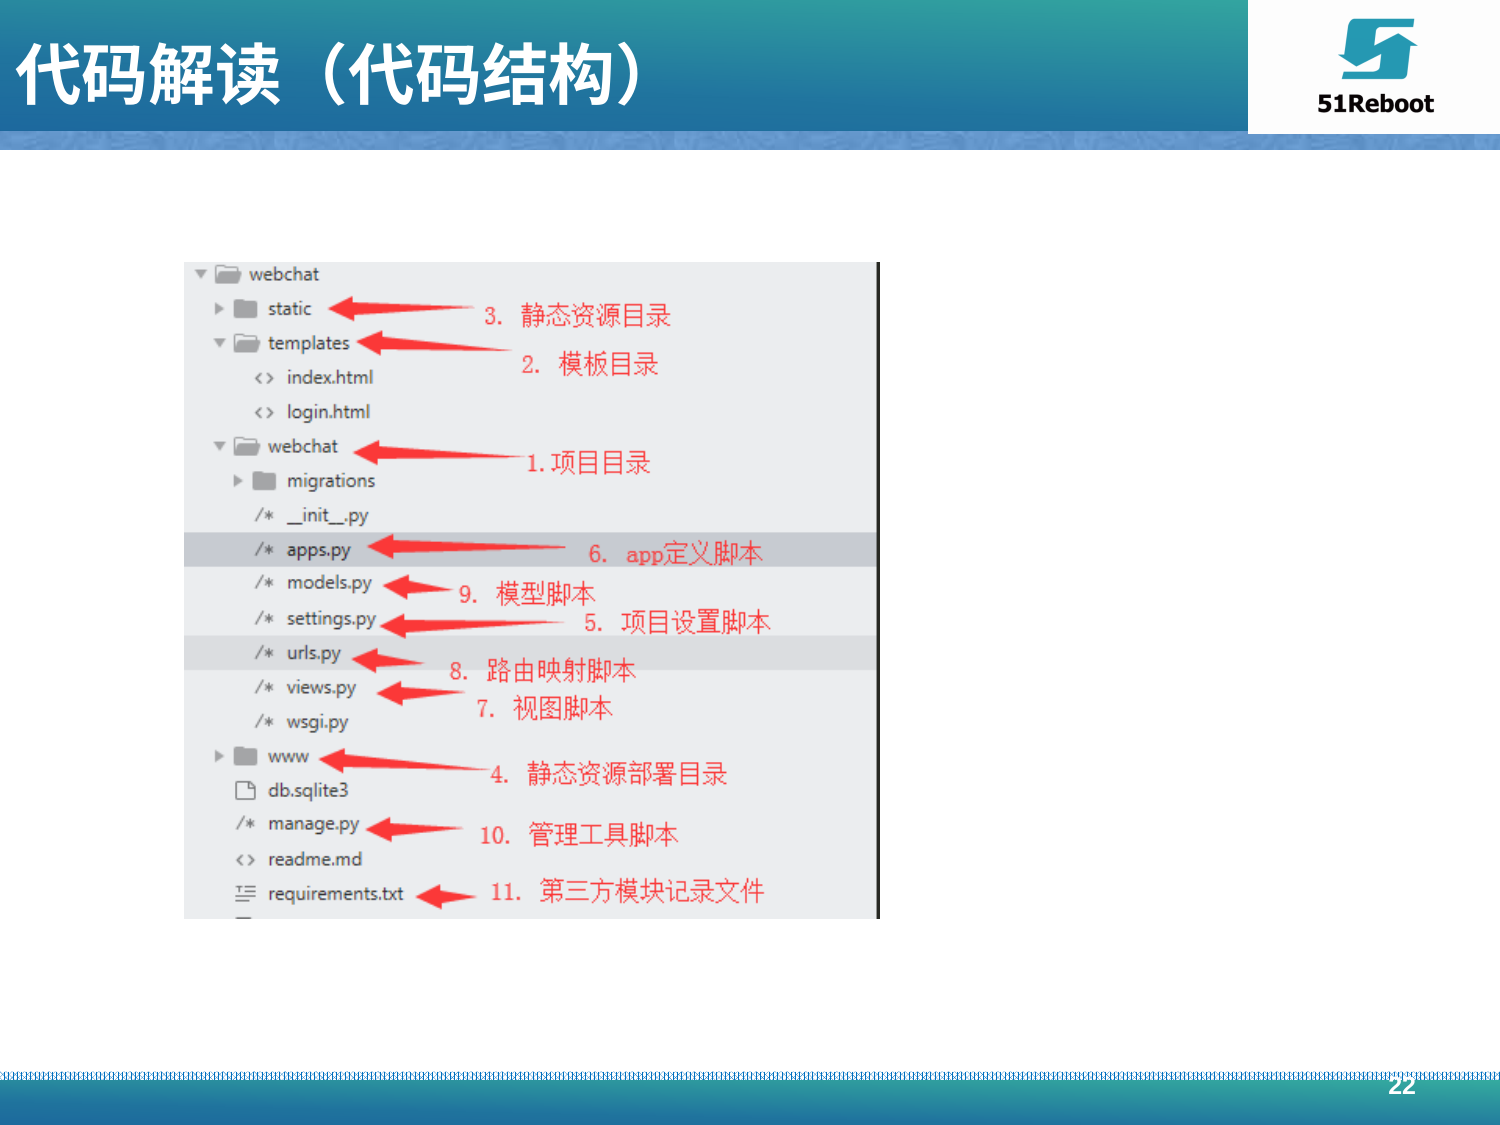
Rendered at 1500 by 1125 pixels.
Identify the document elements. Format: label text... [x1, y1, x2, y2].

title 代码解读（代码结构） [0, 24, 1038, 121]
picture [0, 1080, 1500, 1125]
picture [0, 0, 1500, 150]
picture [184, 262, 880, 919]
